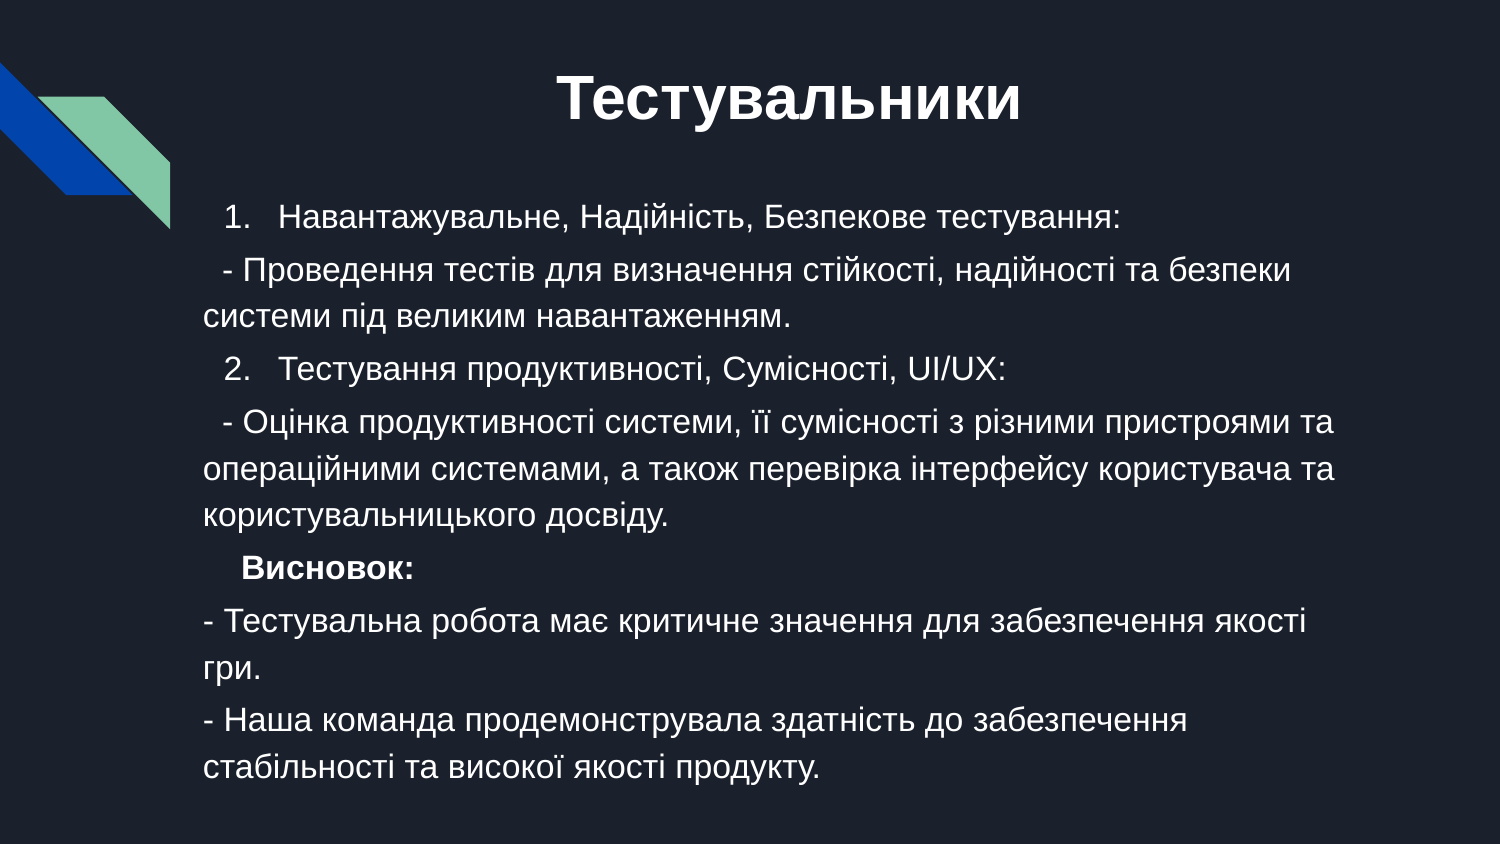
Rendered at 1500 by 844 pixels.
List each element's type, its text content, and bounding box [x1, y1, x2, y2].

list Навантажувальне, Надійність, Безпекове тестування: - Проведення тестів для визначення стійкості, надійності та безпеки системи під великим навантаженням. Тестування продуктивності, Сумісності, UI/UX: - Оцінка продуктивності системи, її сумісності з різними пристроями та операційними системами, а також перевірка інтерфейсу користувача та користувальницького досвіду. Висновок: - Тестувальна робота має критичне значення для забезпечення якості гри. - Наша команда продемонструвала здатність до забезпечення стабільності та високої якості продукту. [187, 173, 1368, 824]
title Тестувальники [212, 41, 1368, 173]
